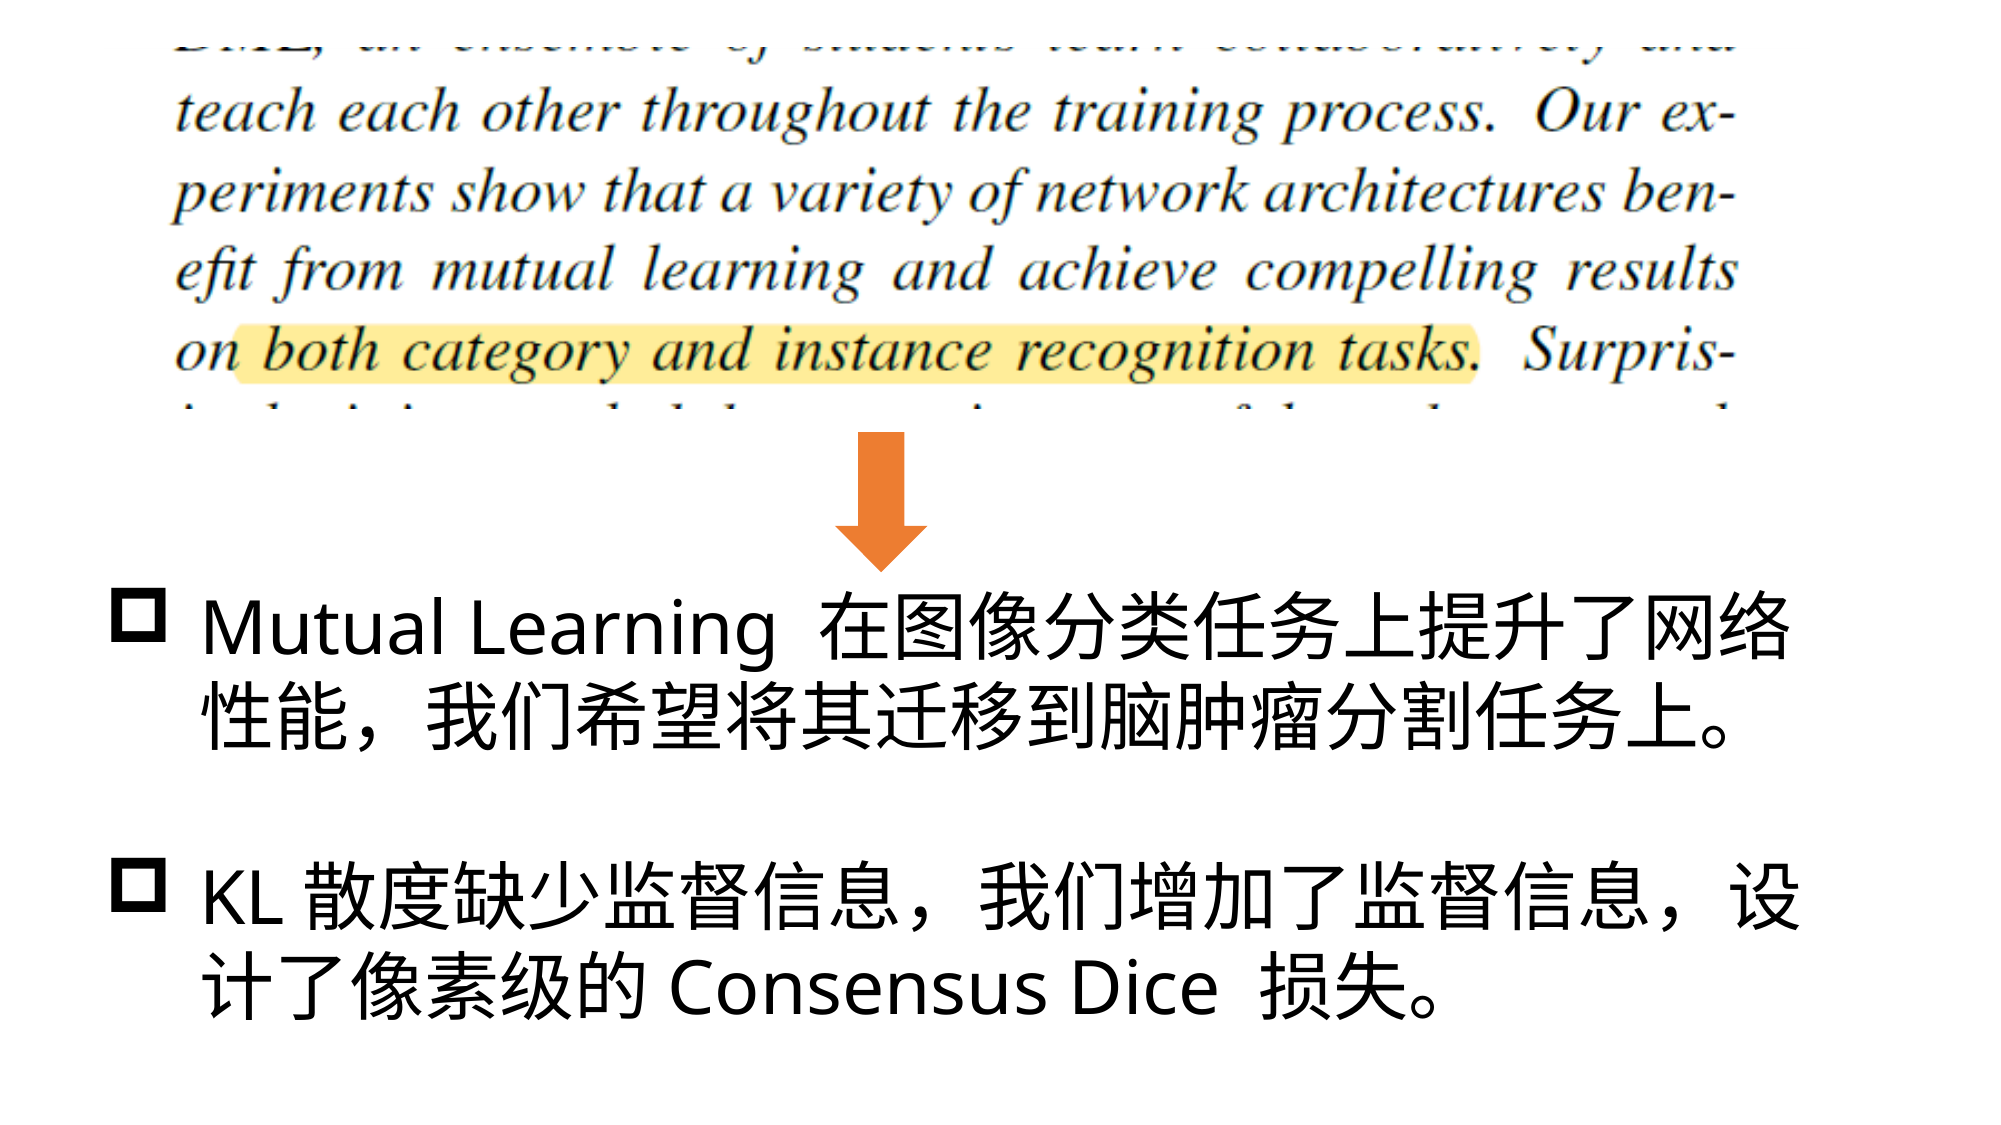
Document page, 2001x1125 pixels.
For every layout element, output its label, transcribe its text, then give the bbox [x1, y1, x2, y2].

picture [104, 47, 1810, 409]
text_box Mutual Learning 在图像分类任务上提升了网络性能，我们希望将其迁移到脑肿瘤分割任务上。 KL散度缺少监督信息，我们增加了监督信息，设计了像素级的Consensus Dice 损失。 [90, 572, 1871, 1037]
text_box [832, 431, 931, 574]
